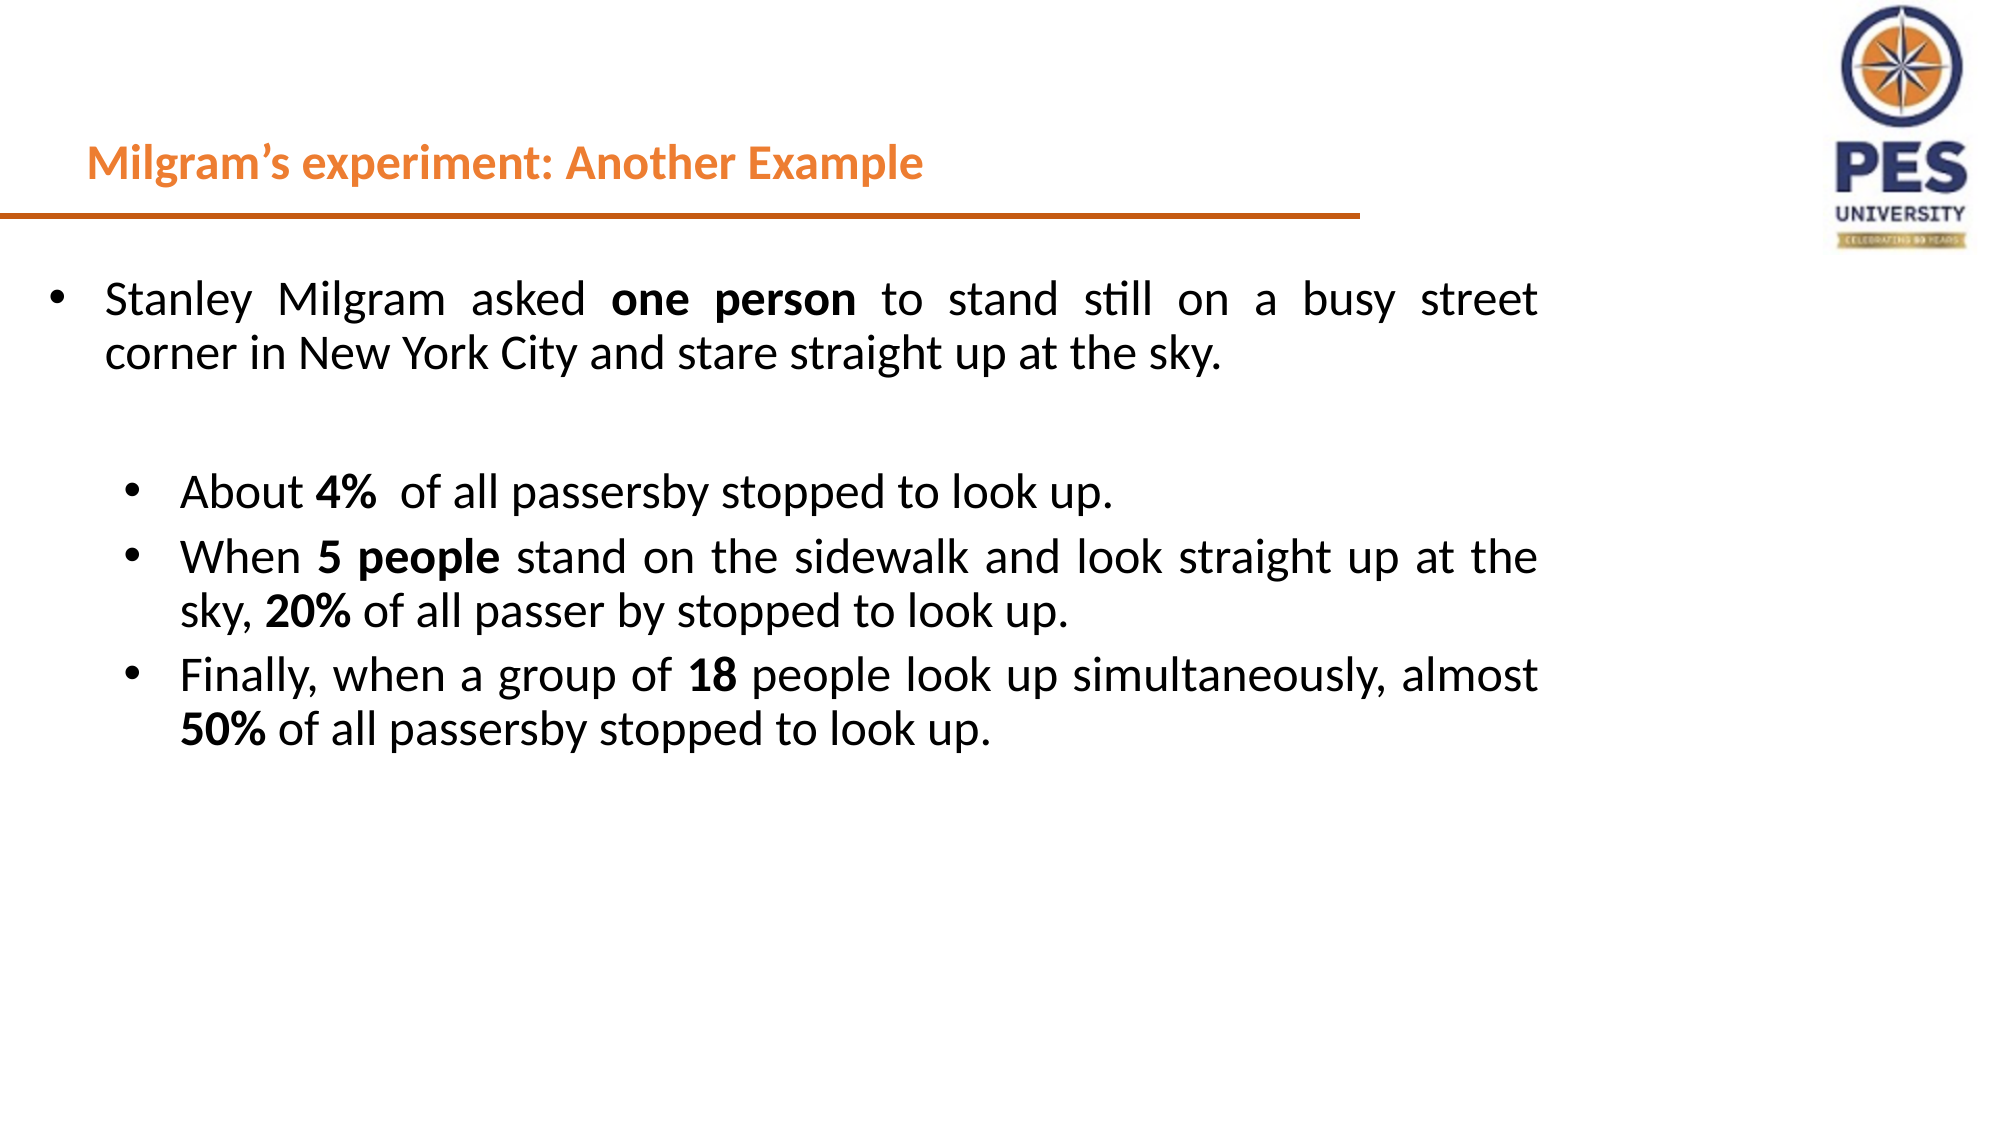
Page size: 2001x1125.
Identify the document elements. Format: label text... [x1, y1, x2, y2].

text_box Milgram’s experiment: Another Example [71, 122, 1384, 198]
text_box Stanley Milgram asked one person to stand still on a busy street corner in New York City and stare straight up at the sky. About 4% of all passersby stopped to look up. When 5 people stand on the sidewalk and look straight up at the sky, 20% of all passer by stopped to look up. Finally, when a group of 18 people look up simultaneously, almost 50% of all passersby stopped to look up. [14, 264, 1555, 1019]
picture [1800, 0, 2000, 257]
